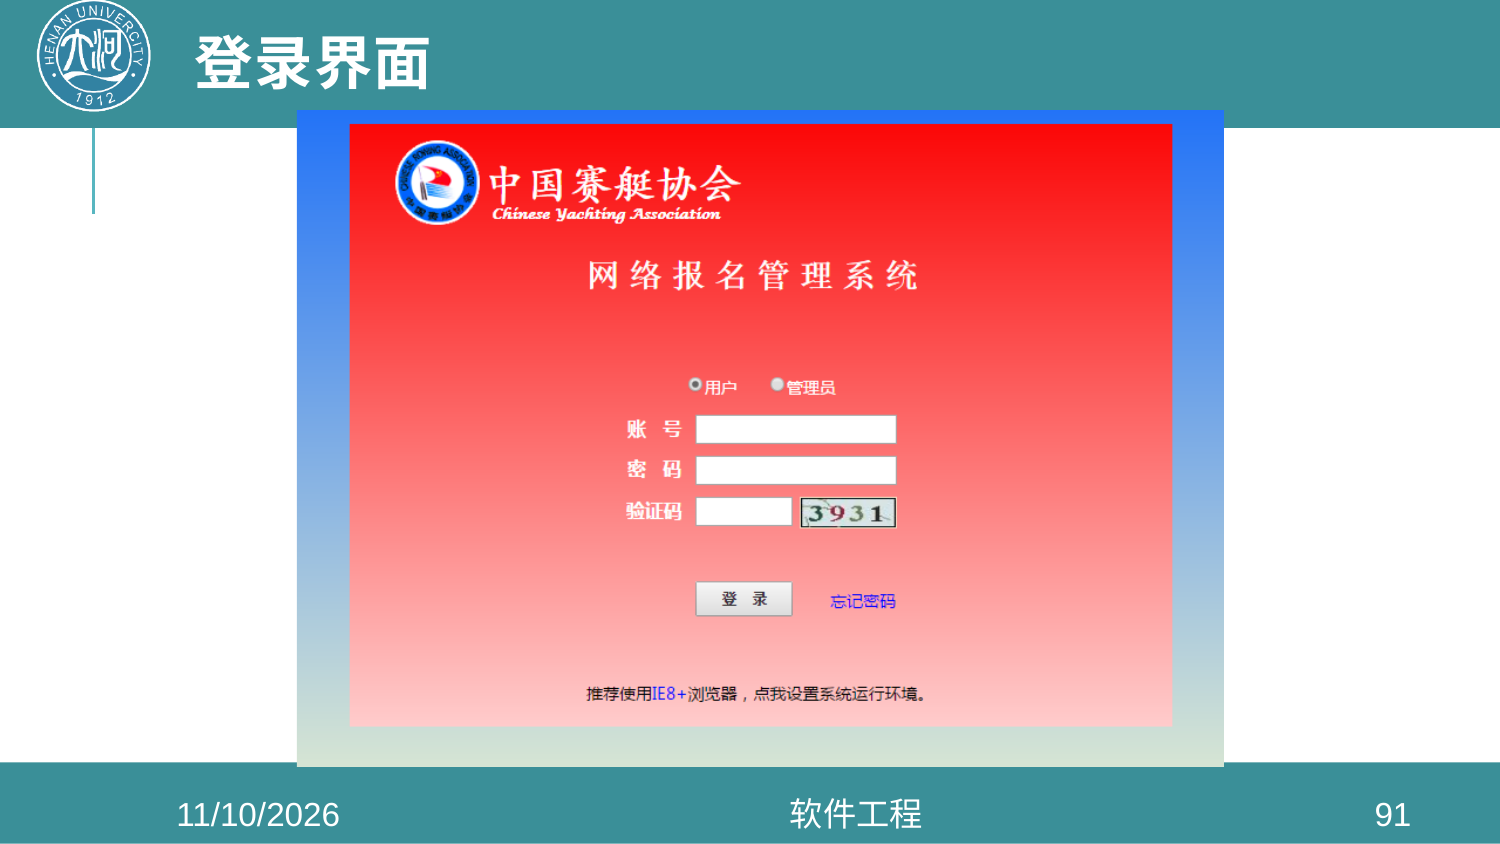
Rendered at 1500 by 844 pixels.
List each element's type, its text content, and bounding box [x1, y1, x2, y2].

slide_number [126, 796, 391, 830]
picture [296, 110, 1225, 767]
title 登录界面 [179, 0, 1454, 136]
slide_number 91 [1333, 796, 1454, 830]
footer 软件工程 [391, 796, 1322, 830]
